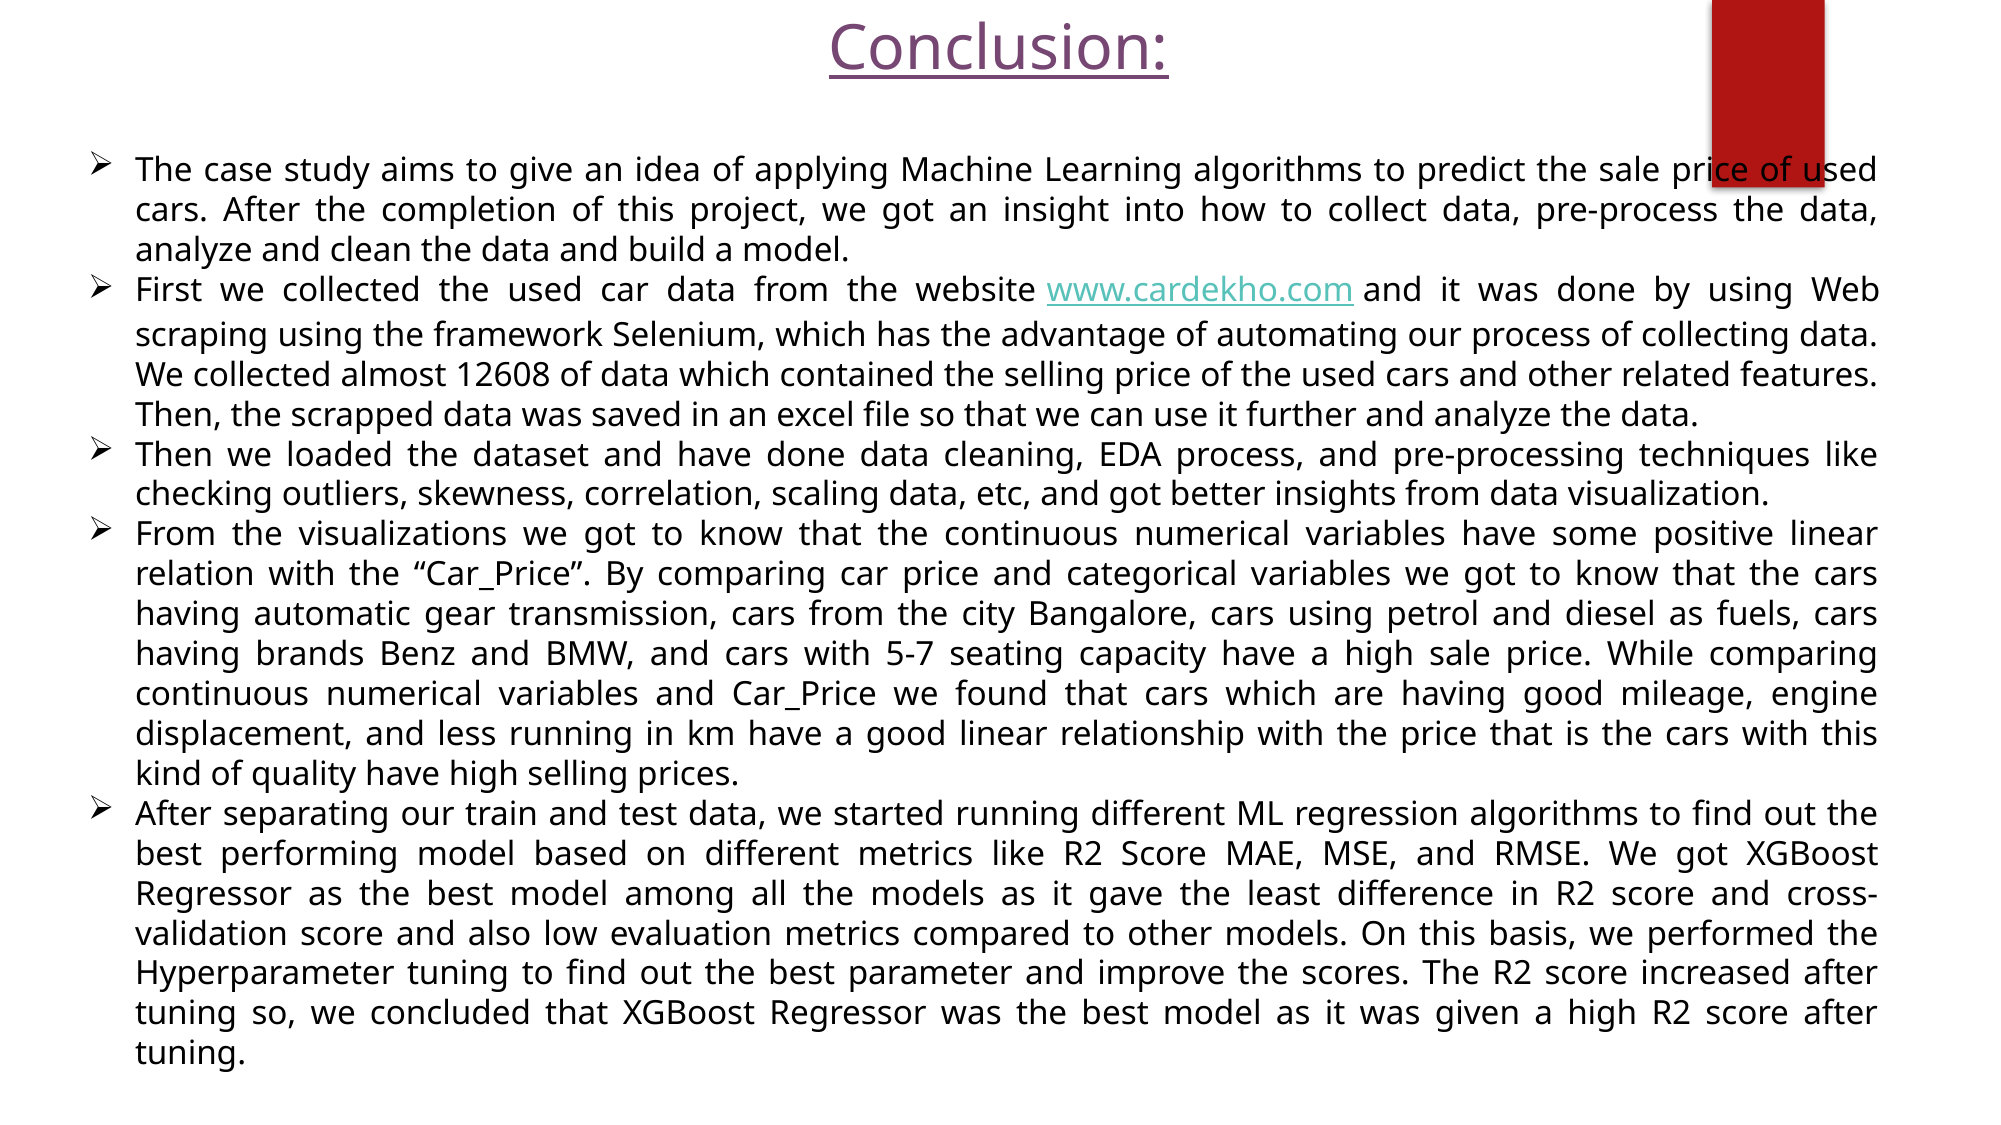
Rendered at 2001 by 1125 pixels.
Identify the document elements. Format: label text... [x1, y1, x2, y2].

text_box The case study aims to give an idea of applying Machine Learning algorithms to predict the sale price of used cars. After the completion of this project, we got an insight into how to collect data, pre-process the data, analyze and clean the data and build a model. First we collected the used car data from the website www.cardekho.com and it was done by using Web scraping using the framework Selenium, which has the advantage of automating our process of collecting data. We collected almost 12608 of data which contained the selling price of the used cars and other related features. Then, the scrapped data was saved in an excel file so that we can use it further and analyze the data. Then we loaded the dataset and have done data cleaning, EDA process, and pre-processing techniques like checking outliers, skewness, correlation, scaling data, etc, and got better insights from data visualization. From the visualizations we got to know that the continuous numerical variables have some positive linear relation with the “Car_Price”. By comparing car price and categorical variables we got to know that the cars having automatic gear transmission, cars from the city Bangalore, cars using petrol and diesel as fuels, cars having brands Benz and BMW, and cars with 5-7 seating capacity have a high sale price. While comparing continuous numerical variables and Car_Price we found that cars which are having good mileage, engine displacement, and less running in km have a good linear relationship with the price that is the cars with this kind of quality have high selling prices. After separating our train and test data, we started running different ML regression algorithms to find out the best performing model based on different metrics like R2 Score MAE, MSE, and RMSE. We got XGBoost Regressor as the best model among all the models as it gave the least difference in R2 score and cross-validation score and also low evaluation metrics compared to other models. On this basis, we performed the Hyperparameter tuning to find out the best parameter and improve the scores. The R2 score increased after tuning so, we concluded that XGBoost Regressor was the best model as it was given a high R2 score after tuning. [73, 140, 1897, 1119]
text_box Conclusion: [103, 0, 1895, 90]
